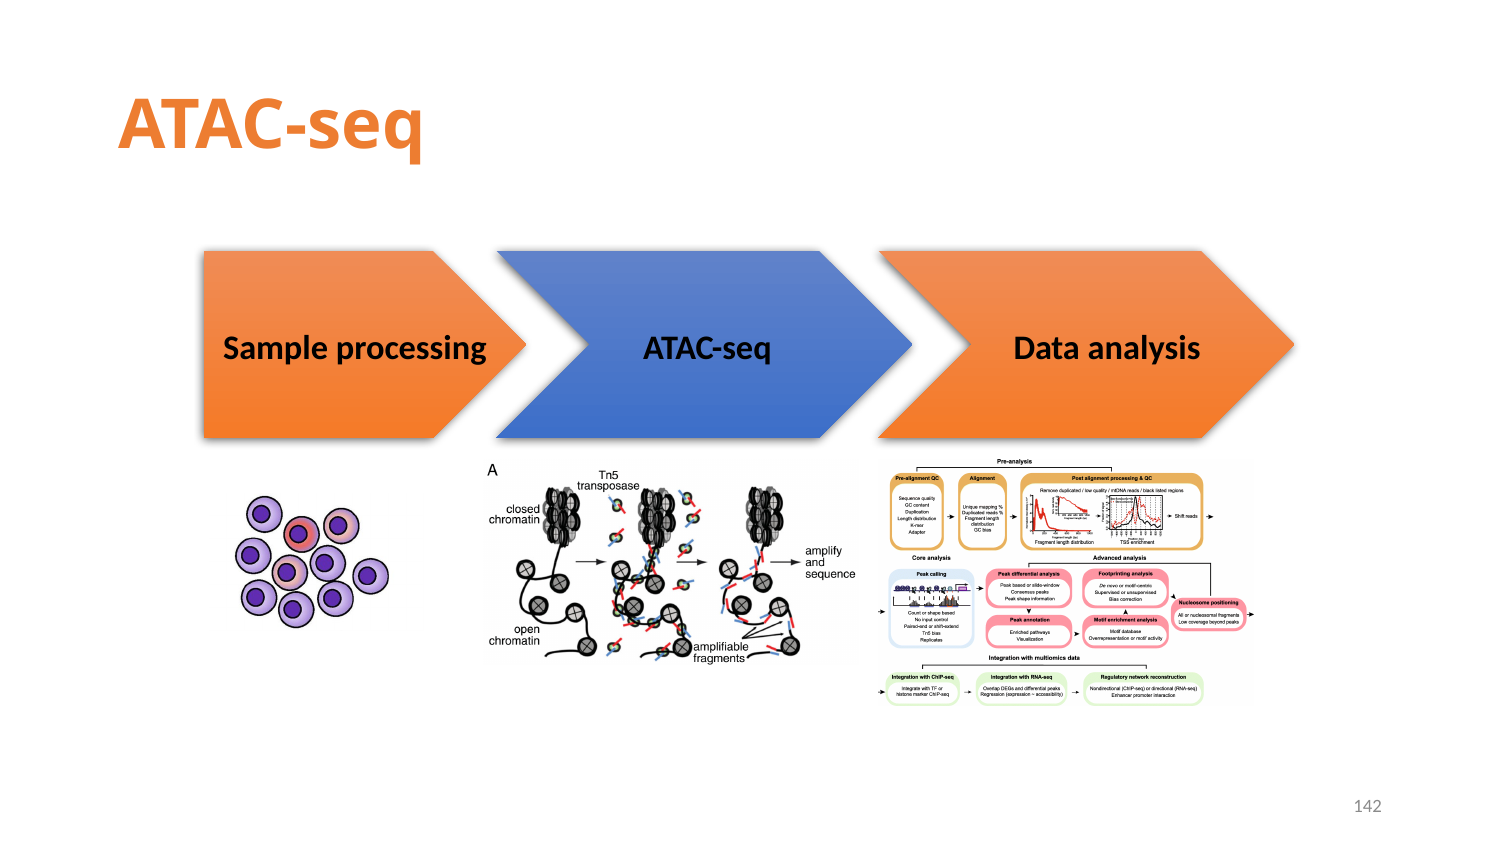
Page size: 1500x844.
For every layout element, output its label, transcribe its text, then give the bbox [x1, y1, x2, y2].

picture [483, 459, 859, 665]
text_box Data analysis [998, 317, 1216, 374]
text_box [878, 250, 1295, 439]
title ATAC-seq [103, 44, 1397, 208]
text_box [503, 321, 527, 368]
slide_number 142 [1059, 782, 1397, 827]
text_box ATAC-seq [628, 317, 787, 374]
text_box [496, 250, 913, 439]
text_box [203, 250, 499, 439]
picture [209, 493, 424, 631]
text_box Sample processing [208, 317, 503, 374]
picture [878, 459, 1254, 706]
